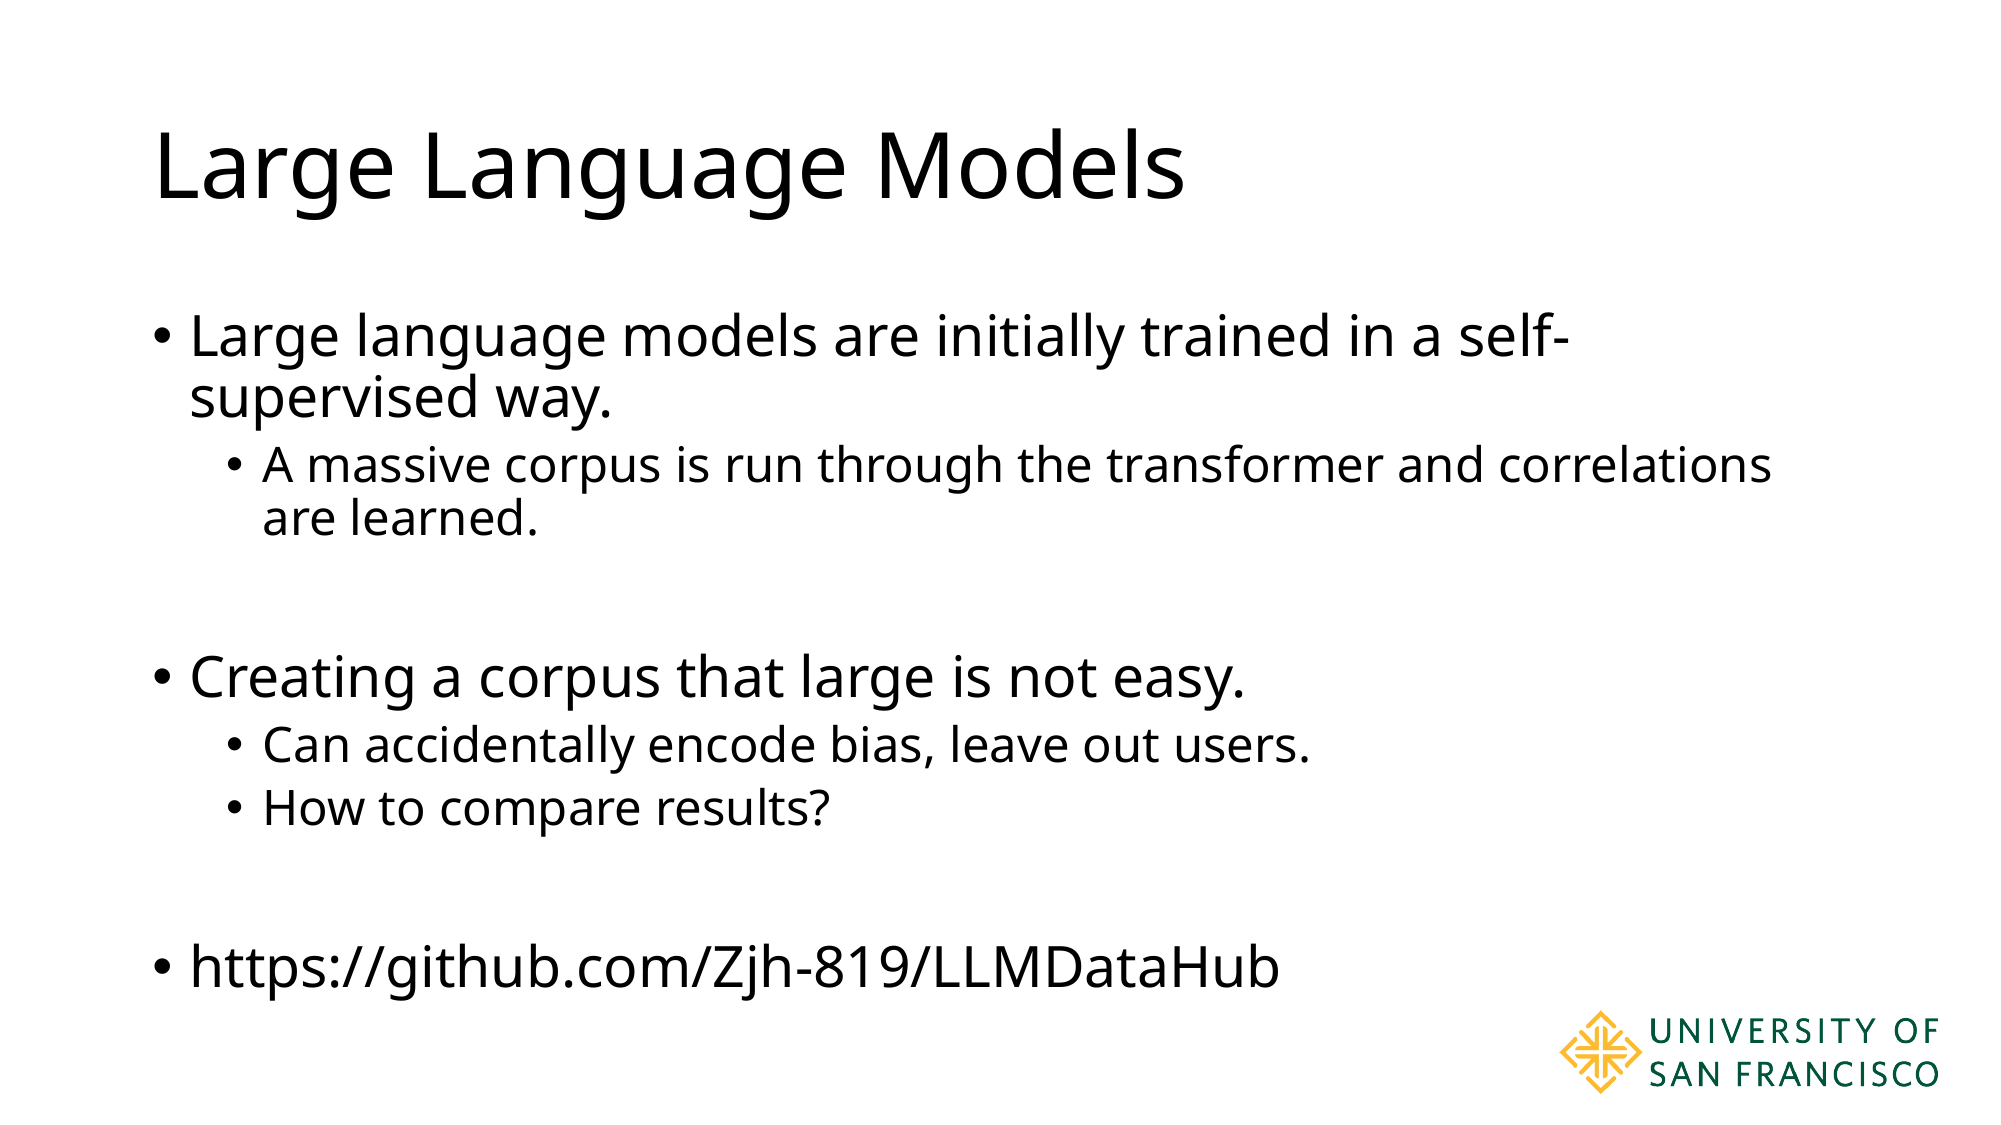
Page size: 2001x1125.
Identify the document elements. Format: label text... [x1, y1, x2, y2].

title Large Language Models [137, 59, 1863, 278]
picture [1559, 1010, 1938, 1094]
list Large language models are initially trained in a self-supervised way. A massive corpus is run through the transformer and correlations are learned. Creating a corpus that large is not easy. Can accidentally encode bias, leave out users. How to compare results? https://github.com/Zjh-819/LLMDataHub [137, 299, 1863, 1014]
